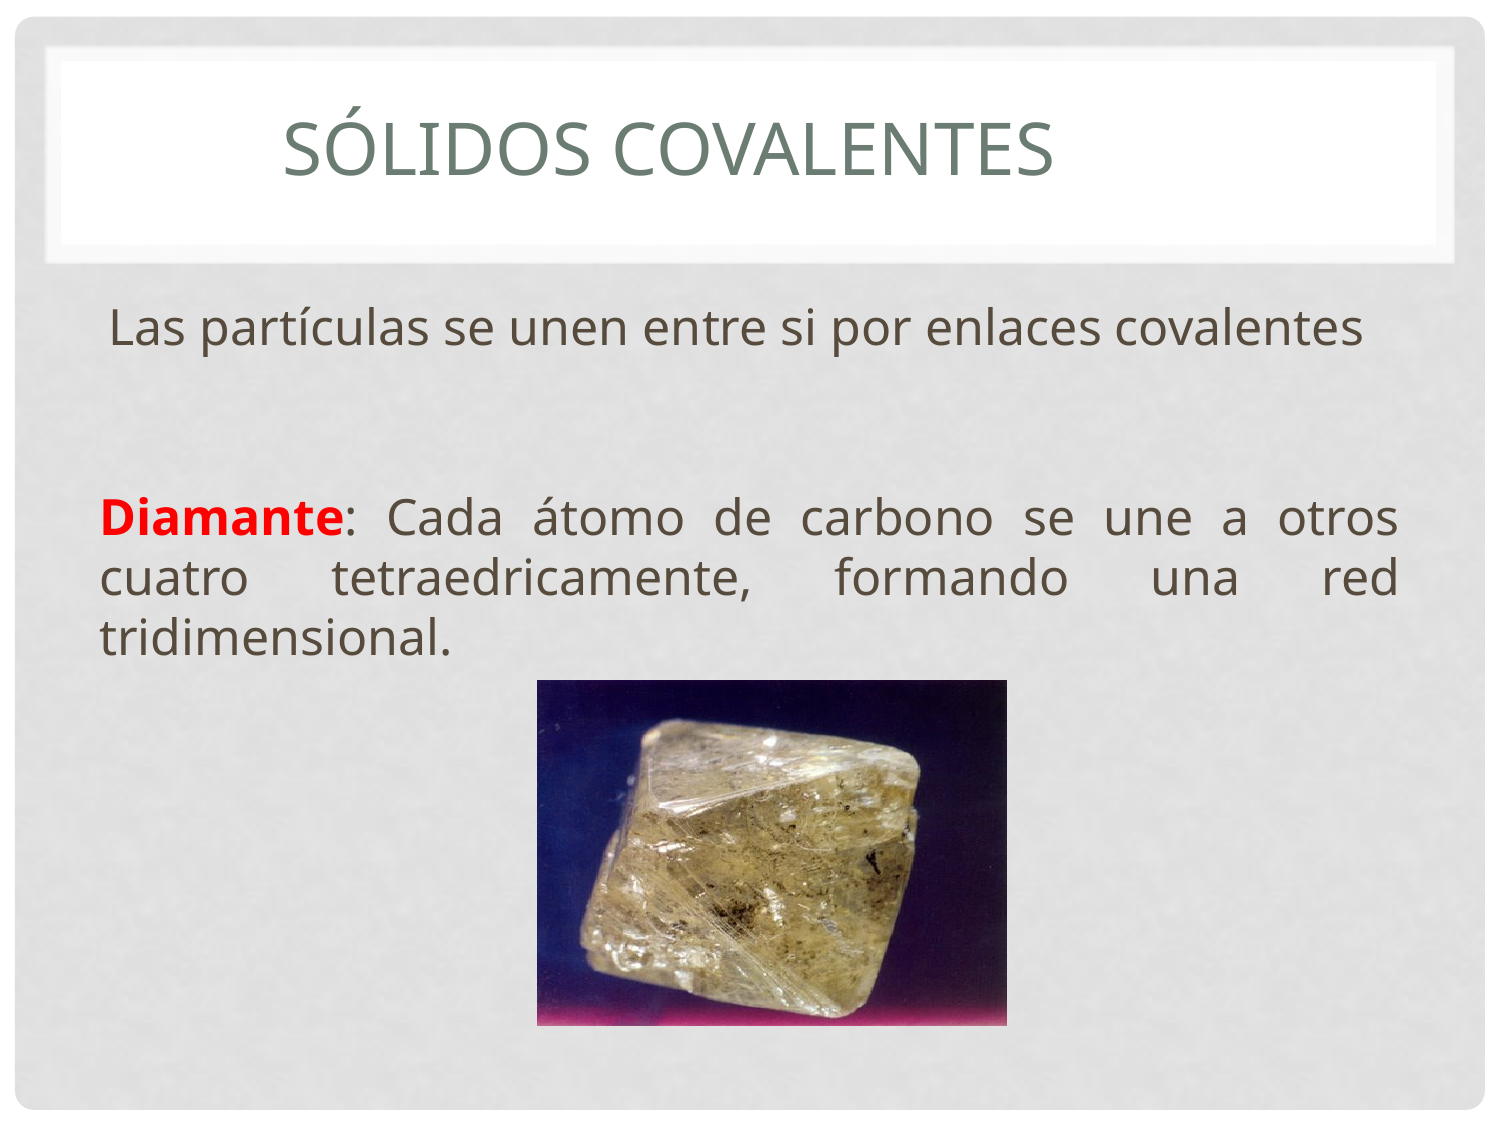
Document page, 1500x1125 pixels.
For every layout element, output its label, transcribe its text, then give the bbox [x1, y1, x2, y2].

list Las partículas se unen entre si por enlaces covalentes [75, 287, 1425, 421]
picture [537, 680, 1007, 1027]
title Sólidos covalentes [75, 52, 1263, 240]
text_box Diamante: Cada átomo de carbono se une a otros cuatro tetraedricamente, formando una red tridimensional. [65, 478, 1416, 754]
